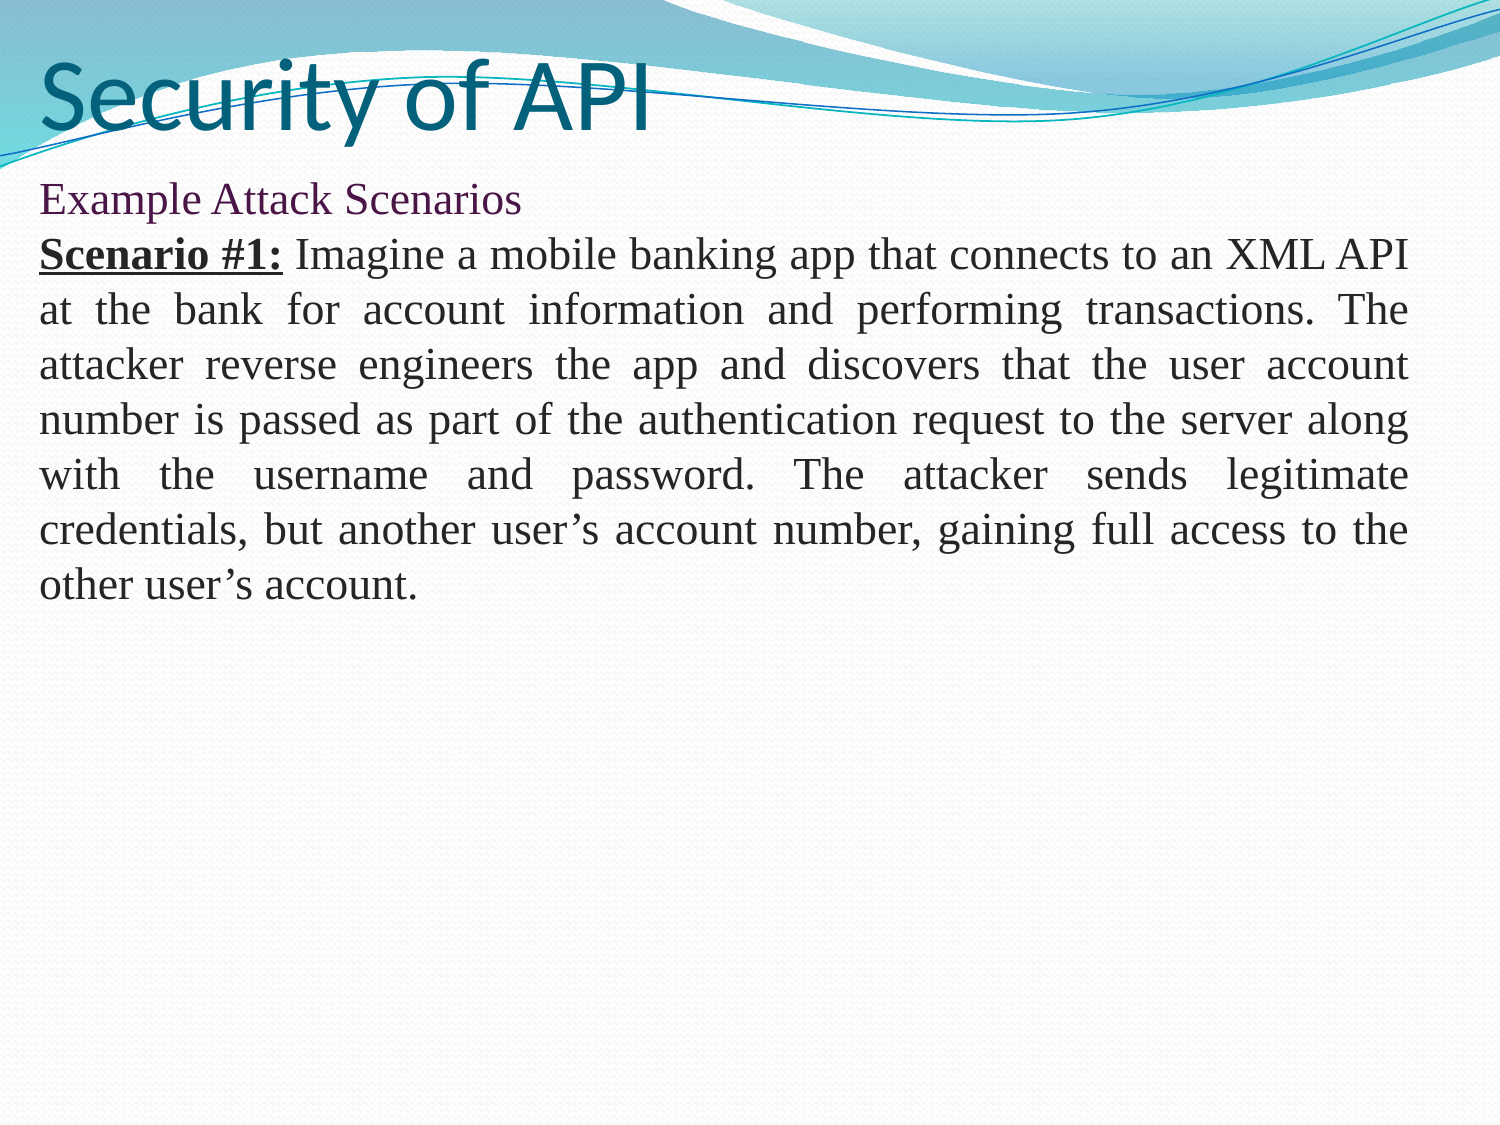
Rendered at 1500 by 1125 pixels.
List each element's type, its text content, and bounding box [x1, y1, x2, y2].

text_box Example Attack Scenarios Scenario #1: Imagine a mobile banking app that connects to an XML API at the bank for account information and performing transactions. The attacker reverse engineers the app and discovers that the user account number is passed as part of the authentication request to the server along with the username and password. The attacker sends legitimate credentials, but another user’s account number, gaining full access to the other user’s account. [24, 161, 1425, 726]
title Security of API [40, 0, 1391, 152]
